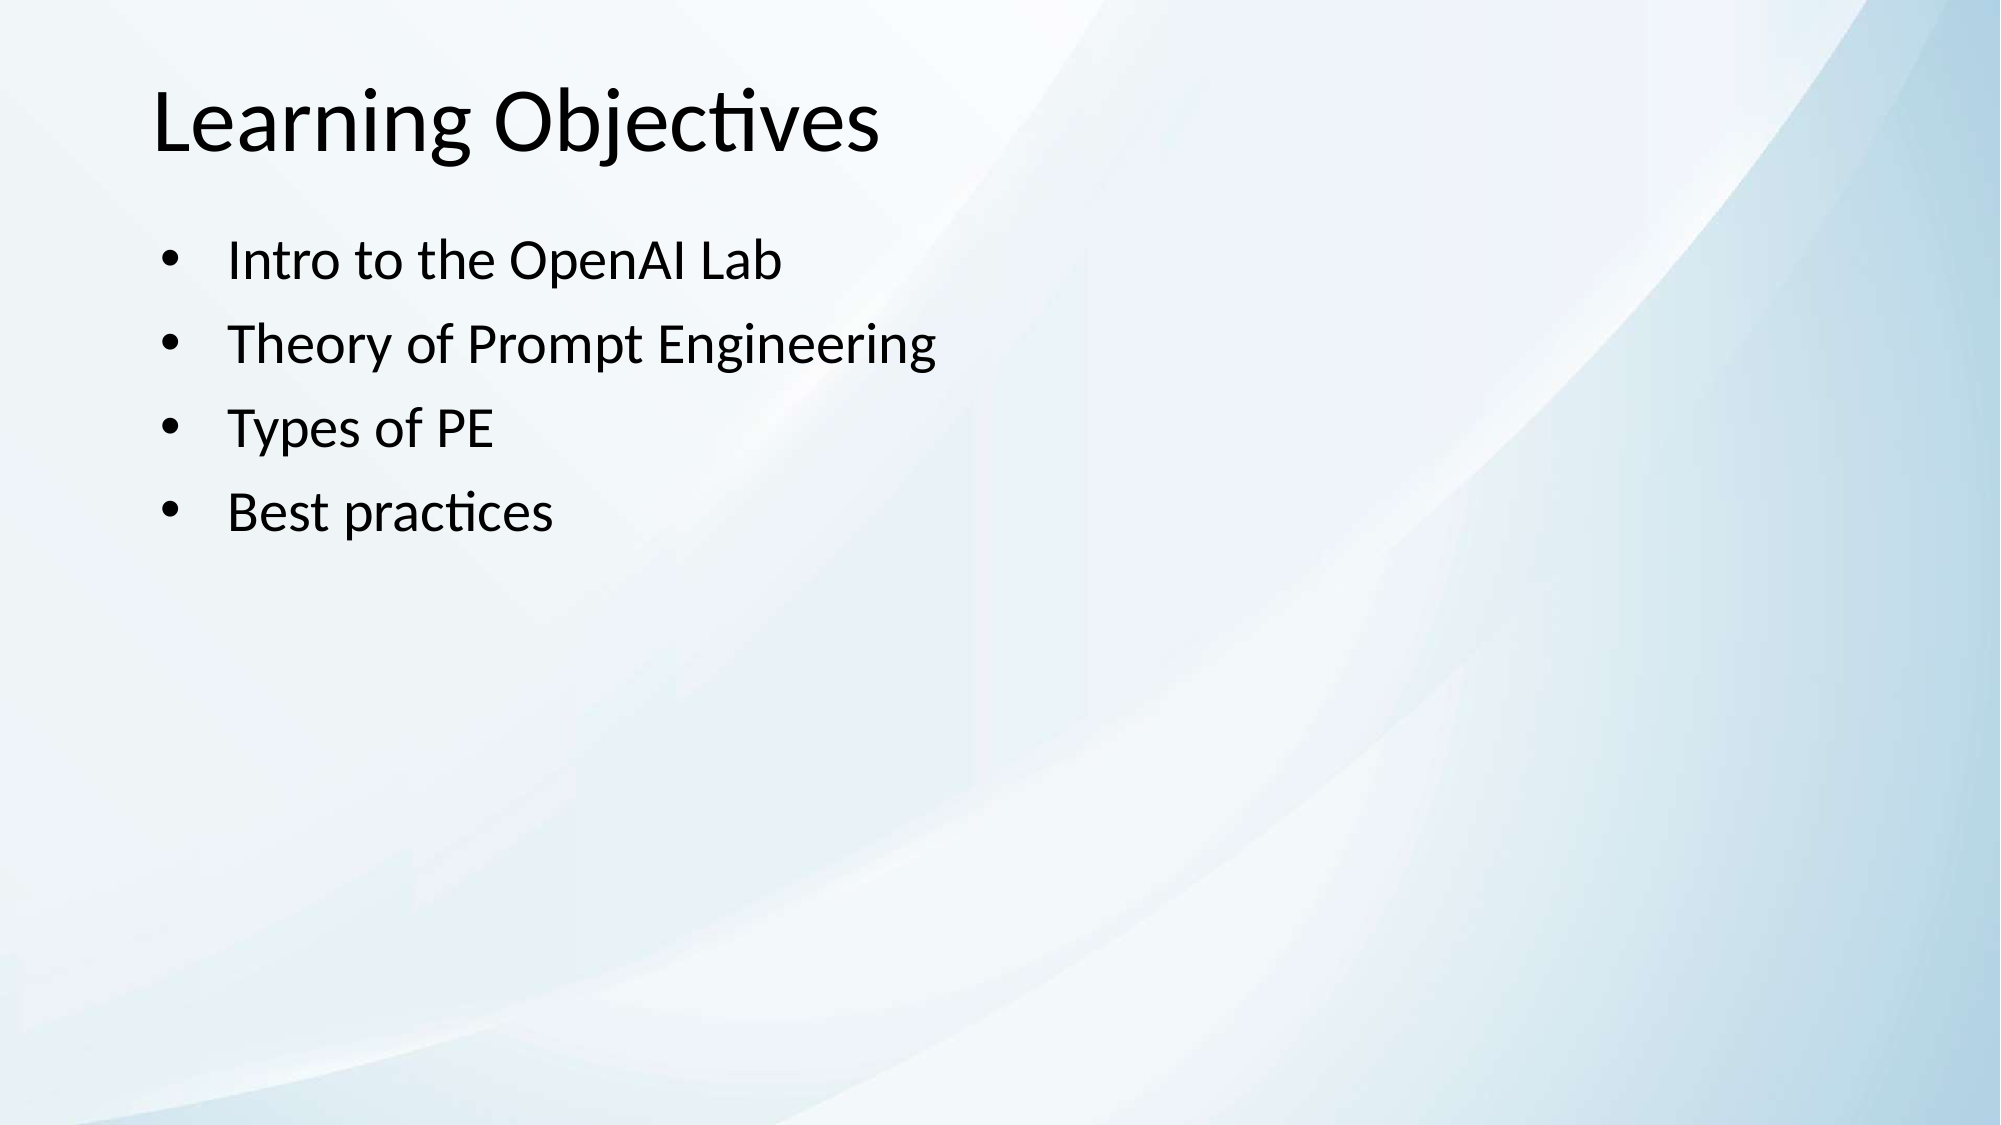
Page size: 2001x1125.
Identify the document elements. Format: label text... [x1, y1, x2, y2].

list Intro to the OpenAI Lab Theory of Prompt Engineering Types of PE Best practices [137, 222, 1863, 999]
picture [0, 0, 2000, 1125]
title Learning Objectives [137, 59, 1863, 184]
